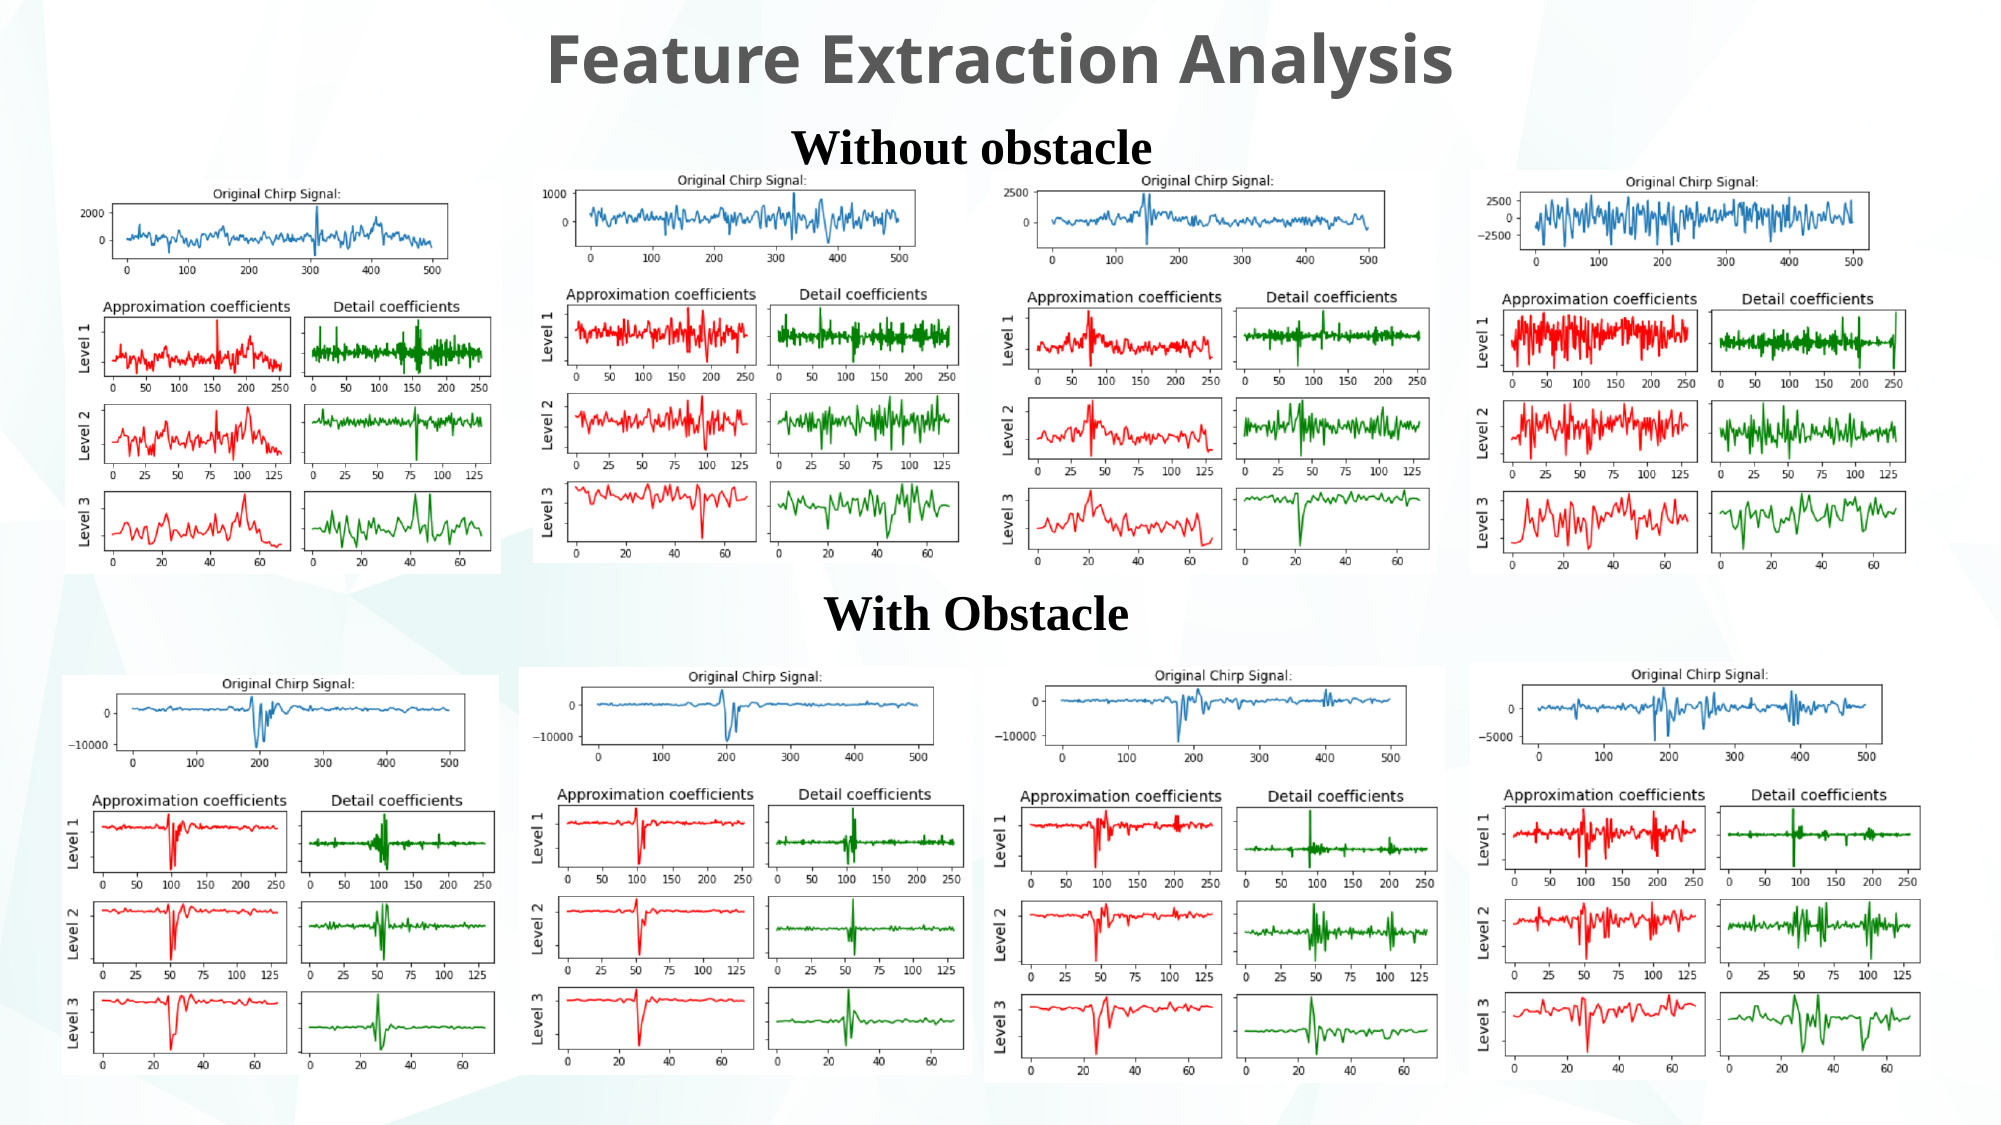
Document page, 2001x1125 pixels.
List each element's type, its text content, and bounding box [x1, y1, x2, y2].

picture [0, 0, 2000, 1125]
text_box With Obstacle [808, 573, 1175, 648]
text_box Feature Extraction Analysis [511, 18, 1489, 106]
text_box Without obstacle [775, 106, 1221, 182]
